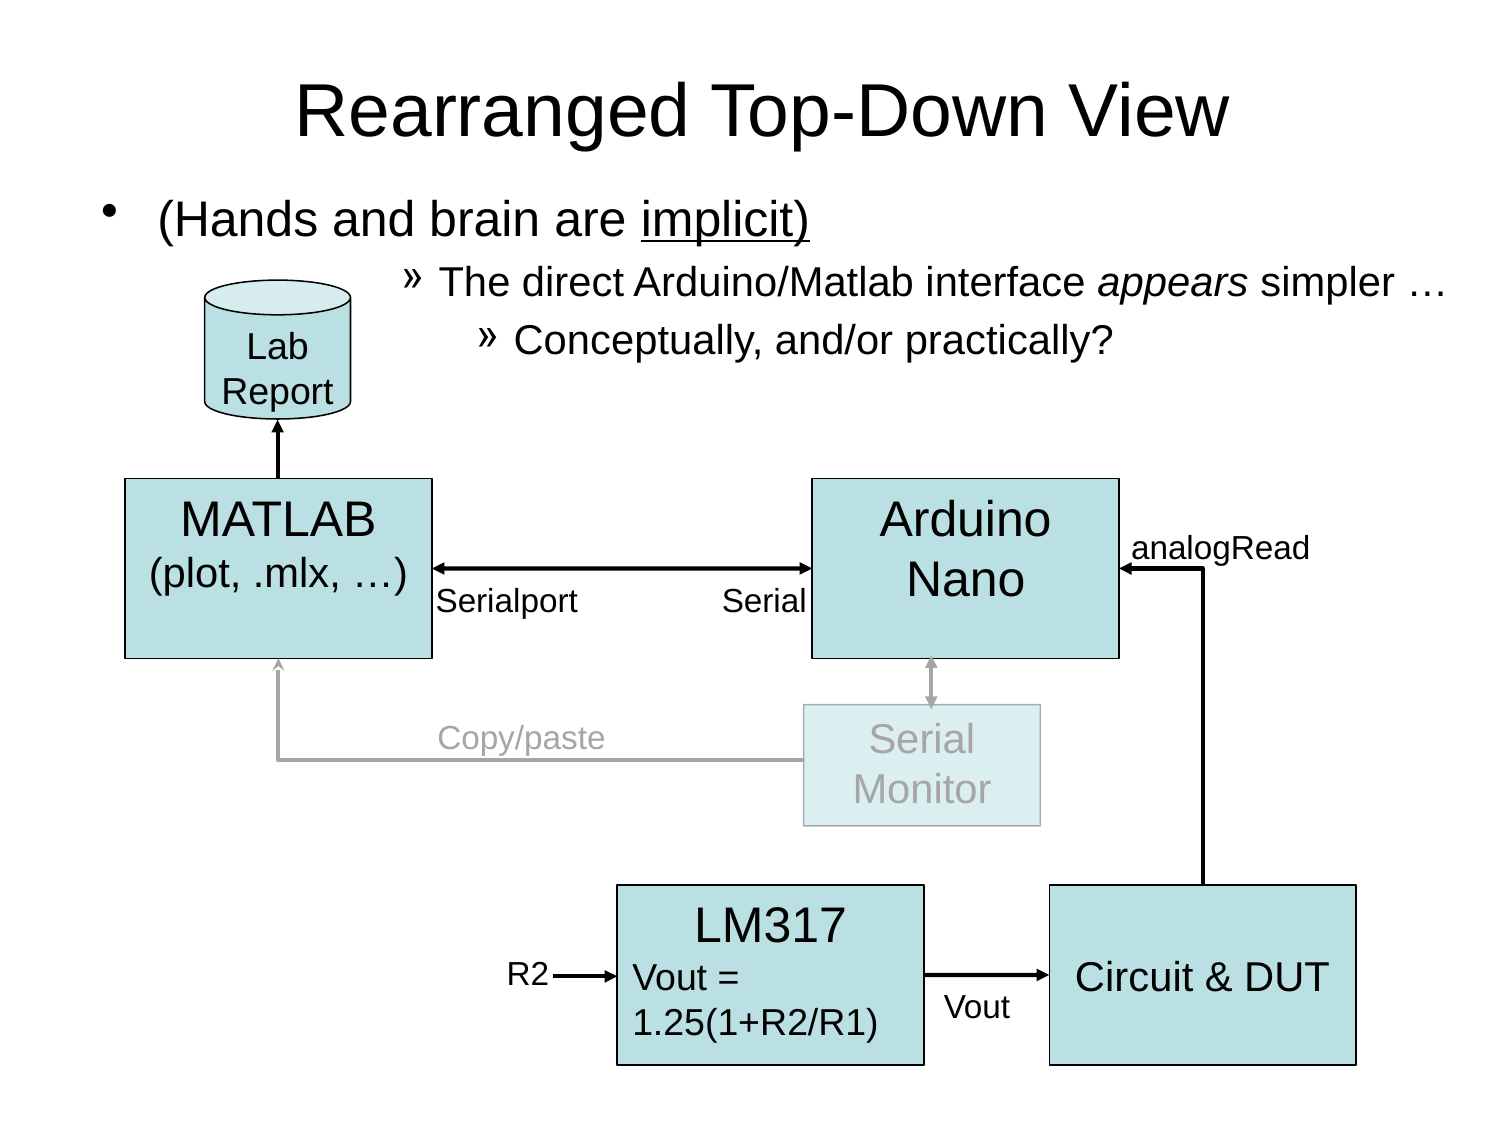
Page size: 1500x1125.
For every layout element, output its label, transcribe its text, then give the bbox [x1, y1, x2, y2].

text_box Serialport [420, 572, 596, 627]
text_box MATLAB (plot, .mlx, …) [125, 478, 432, 659]
text_box Lab Report [204, 280, 351, 419]
text_box Arduino Nano [812, 478, 1119, 659]
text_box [1002, 684, 1320, 769]
title Rearranged Top-Down View [125, 12, 1400, 179]
text_box R2 [491, 944, 613, 1000]
text_box LM317 Vout = 1.25(1+R2/R1) [617, 884, 924, 1065]
list (Hands and brain are implicit) The direct Arduino/Matlab interface appears simpler … Conceptually, and/or practically? [86, 179, 1488, 253]
text_box analogRead [1116, 518, 1336, 574]
text_box Circuit & DUT [1049, 884, 1357, 1065]
text_box Serial [707, 572, 883, 627]
text_box Serial Monitor [803, 704, 1041, 826]
text_box Vout [929, 982, 1050, 1033]
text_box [278, 658, 804, 761]
